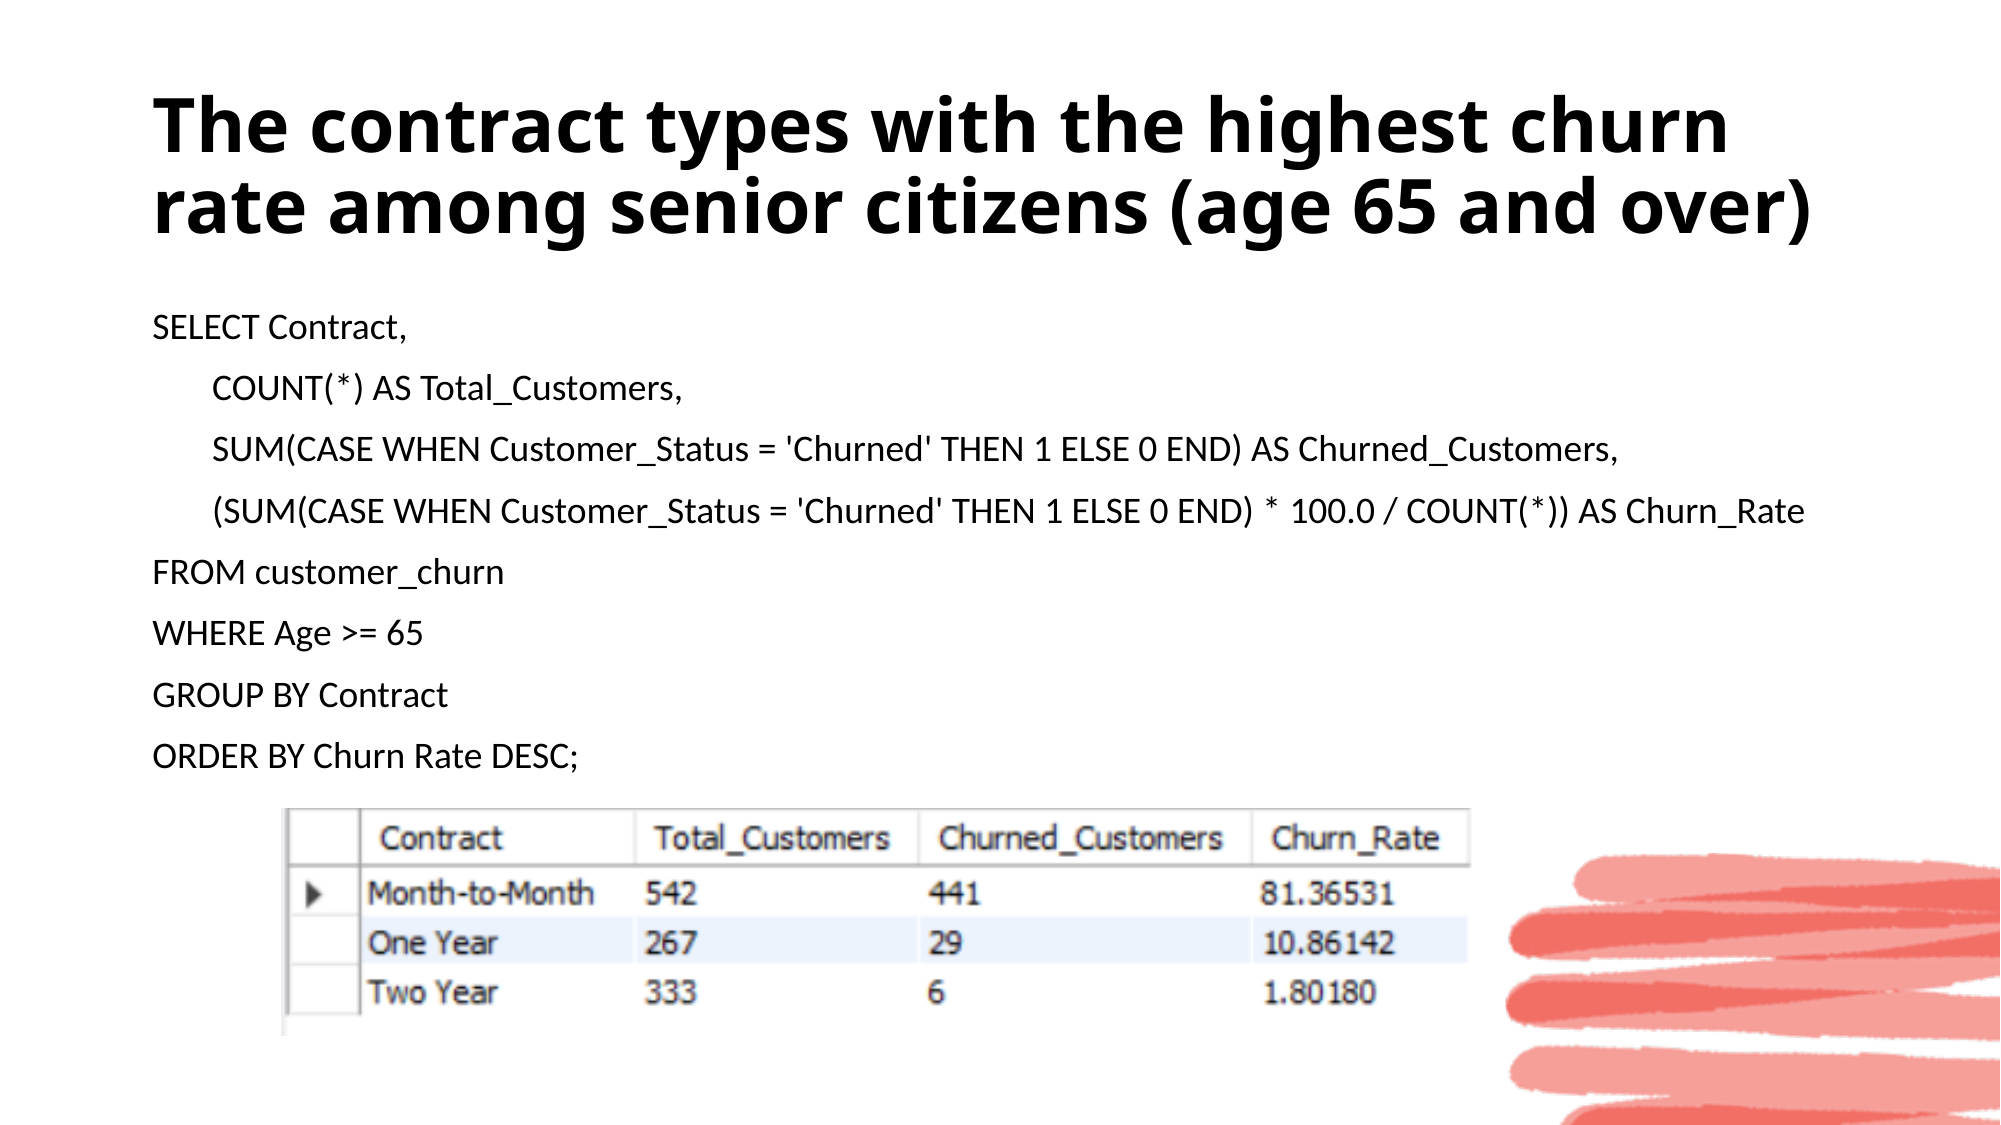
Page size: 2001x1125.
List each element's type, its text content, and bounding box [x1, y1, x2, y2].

list SELECT Contract, COUNT(*) AS Total_Customers, SUM(CASE WHEN Customer_Status = 'Churned' THEN 1 ELSE 0 END) AS Churned_Customers, (SUM(CASE WHEN Customer_Status = 'Churned' THEN 1 ELSE 0 END) * 100.0 / COUNT(*)) AS Churn_Rate FROM customer_churn WHERE Age >= 65 GROUP BY Contract ORDER BY Churn Rate DESC; [137, 299, 1863, 1014]
title The contract types with the highest churn rate among senior citizens (age 65 and over) [137, 59, 1863, 278]
picture [281, 808, 1474, 1036]
picture [1505, 853, 2000, 1125]
